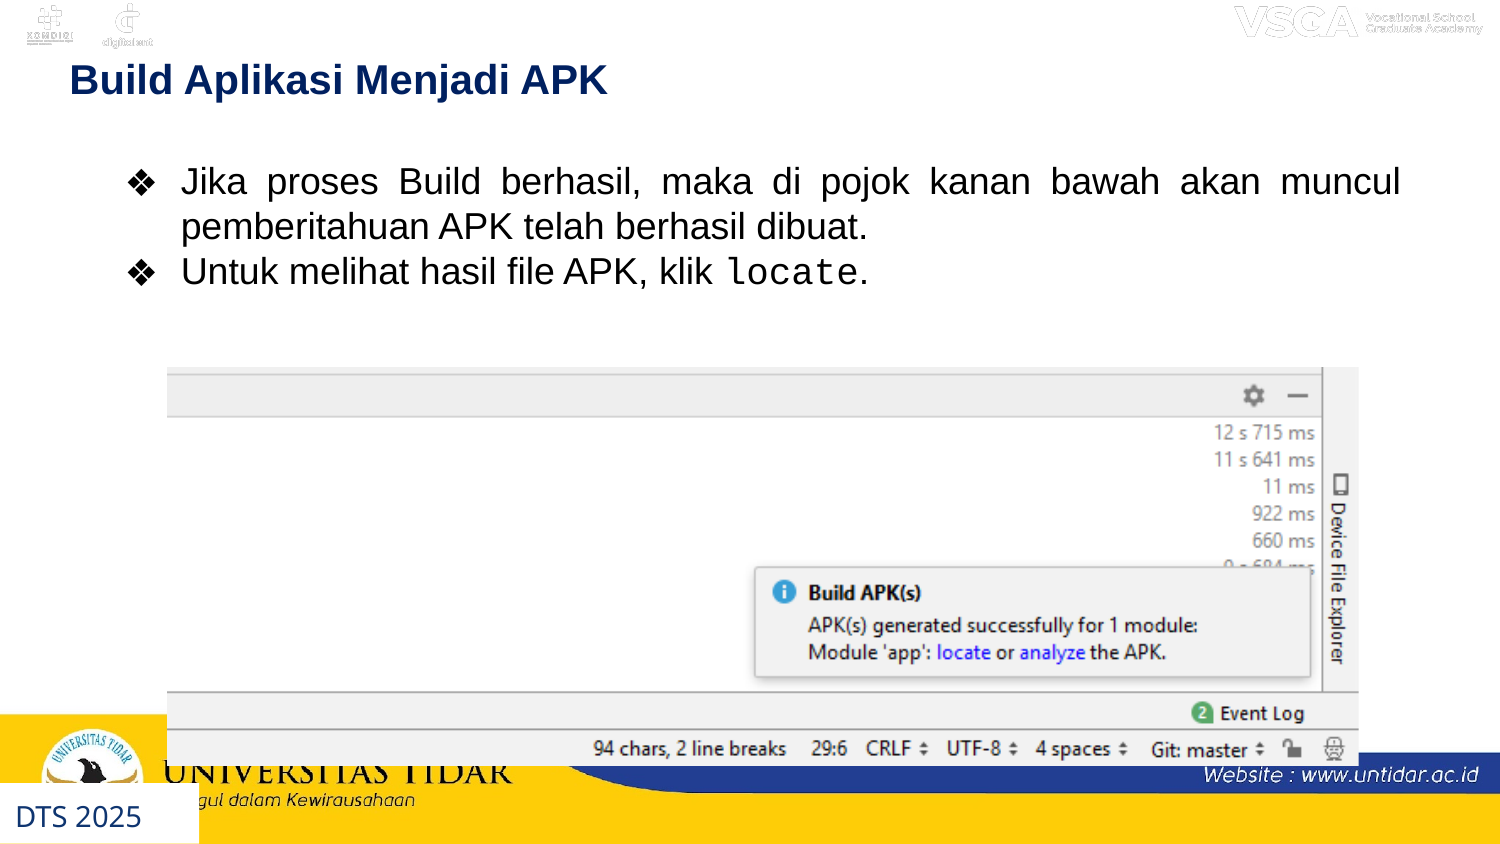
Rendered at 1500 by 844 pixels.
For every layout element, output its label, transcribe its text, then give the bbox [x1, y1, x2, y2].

text_box Jika proses Build berhasil, maka di pojok kanan bawah akan muncul pemberitahuan APK telah berhasil dibuat. Untuk melihat hasil file APK, klik locate. [109, 149, 1416, 300]
text_box DTS 2025 [0, 783, 200, 844]
picture [0, 0, 1500, 844]
text_box Build Aplikasi Menjadi APK [54, 45, 982, 111]
